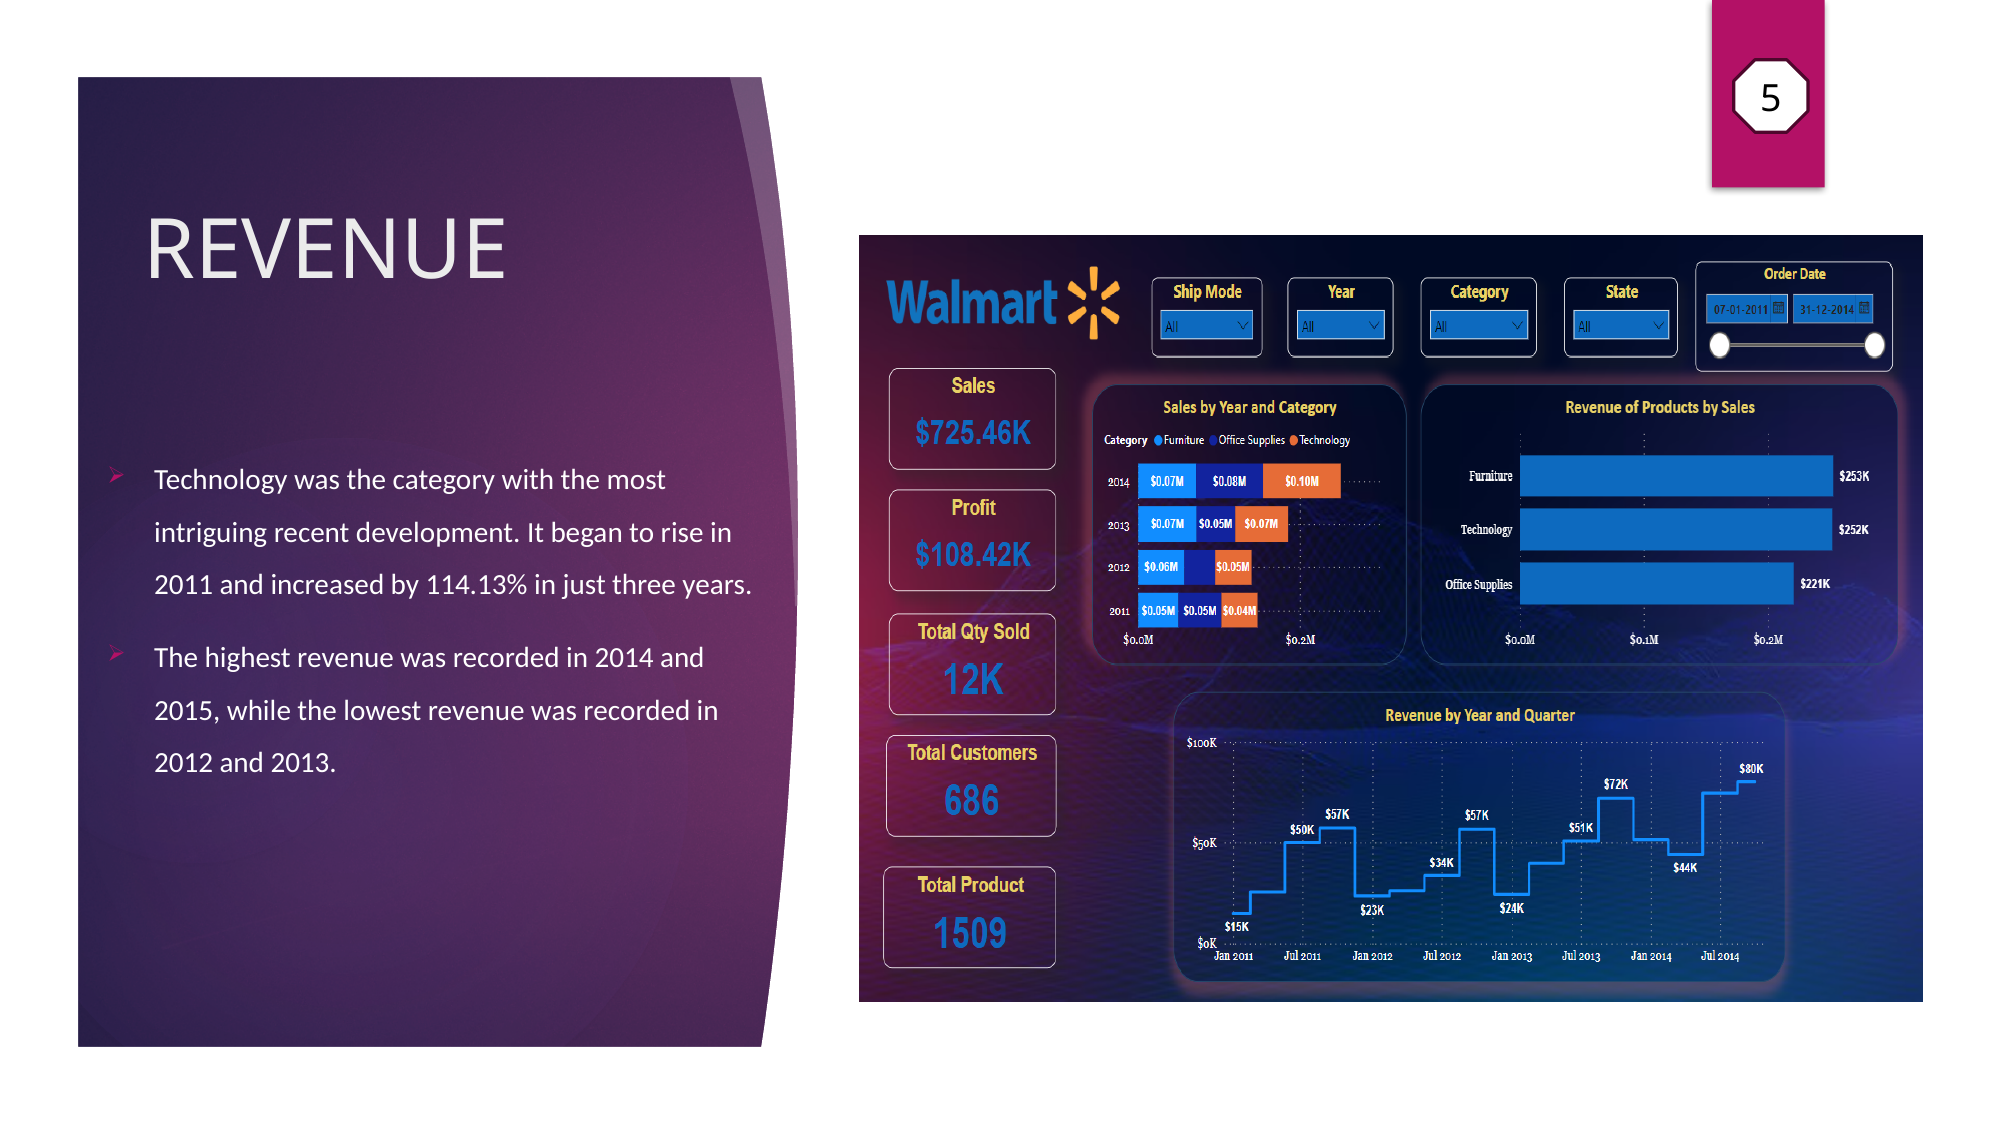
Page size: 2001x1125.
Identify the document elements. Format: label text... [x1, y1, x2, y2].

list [859, 235, 1923, 1002]
title REVENUE [129, 187, 550, 303]
text_box 5 [1732, 58, 1810, 134]
list Technology was the category with the most intriguing recent development. It began to rise in 2011 and increased by 114.13% in just three years.﻿﻿ The highest revenue was recorded in 2014 and 2015, while the lowest revenue was recorded in 2012 and 2013. [92, 435, 773, 802]
